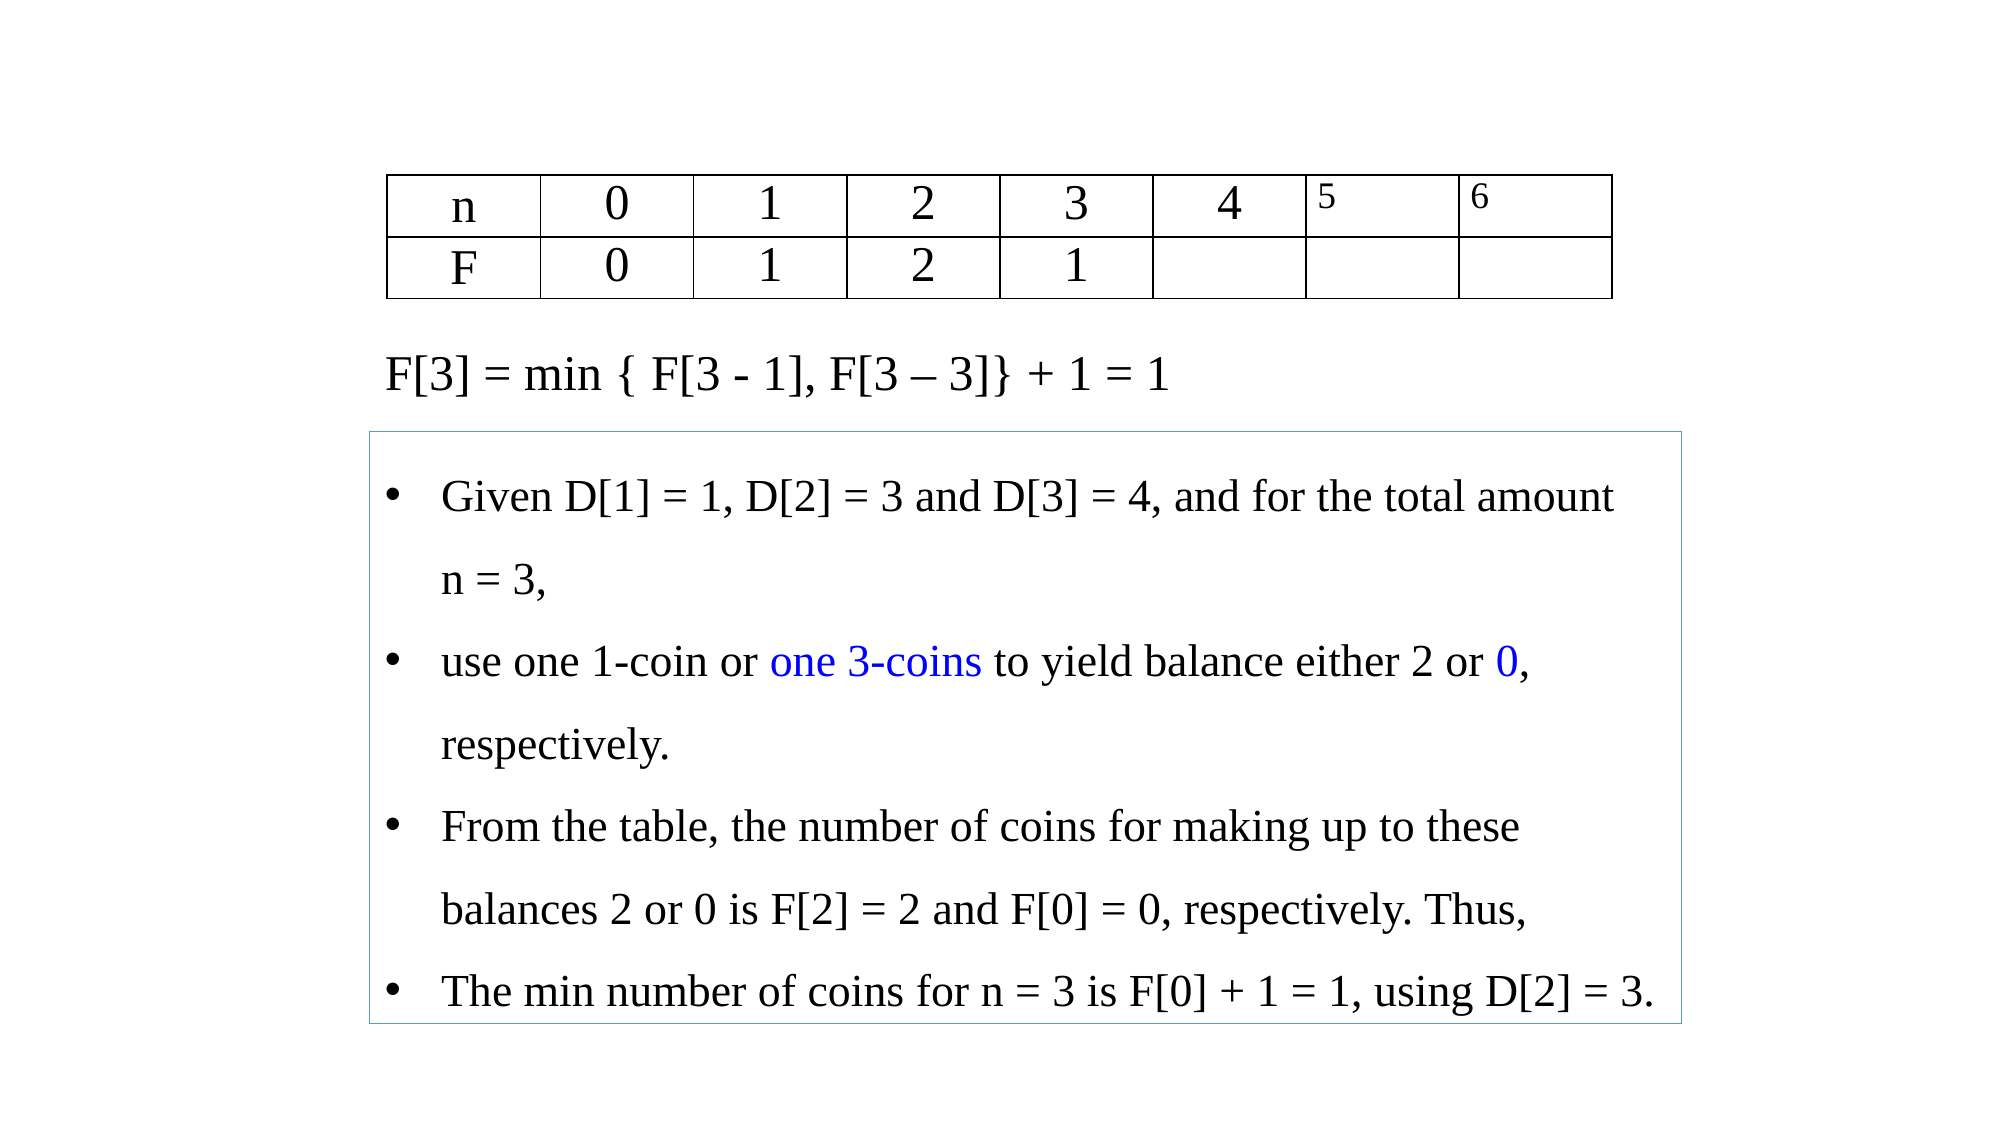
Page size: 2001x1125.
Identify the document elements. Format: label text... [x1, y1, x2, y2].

table_header 0 [541, 176, 693, 236]
table_cell 2 [848, 238, 999, 298]
table_header 4 [1154, 176, 1305, 236]
table_cell [1460, 238, 1611, 298]
table_cell 1 [694, 238, 846, 298]
table_header 5 [1307, 176, 1458, 236]
text_box Given D[1] = 1, D[2] = 3 and D[3] = 4, and for the total amount n = 3, use one 1-coin or one 3-coins to yield balance either 2 or 0, respectively. From the table, the number of coins for making up to these balances 2 or 0 is F[2] = 2 and F[0] = 0, respectively. Thus, The min number of coins for n = 3 is F[0] + 1 = 1, using D[2] = 3. [369, 431, 1682, 1024]
text_box F[3] = min { F[3 - 1], F[3 – 3]} + 1 = 1 [369, 333, 1228, 409]
table_header 2 [848, 176, 999, 236]
table_cell 0 [541, 238, 693, 298]
table_cell F [388, 238, 540, 298]
table_cell [1307, 238, 1458, 298]
table_cell 1 [1001, 238, 1152, 298]
table_header 1 [694, 176, 846, 236]
table_cell [1154, 238, 1305, 298]
table_header 6 [1460, 176, 1611, 236]
table_header n [388, 176, 540, 236]
table_header 3 [1001, 176, 1152, 236]
